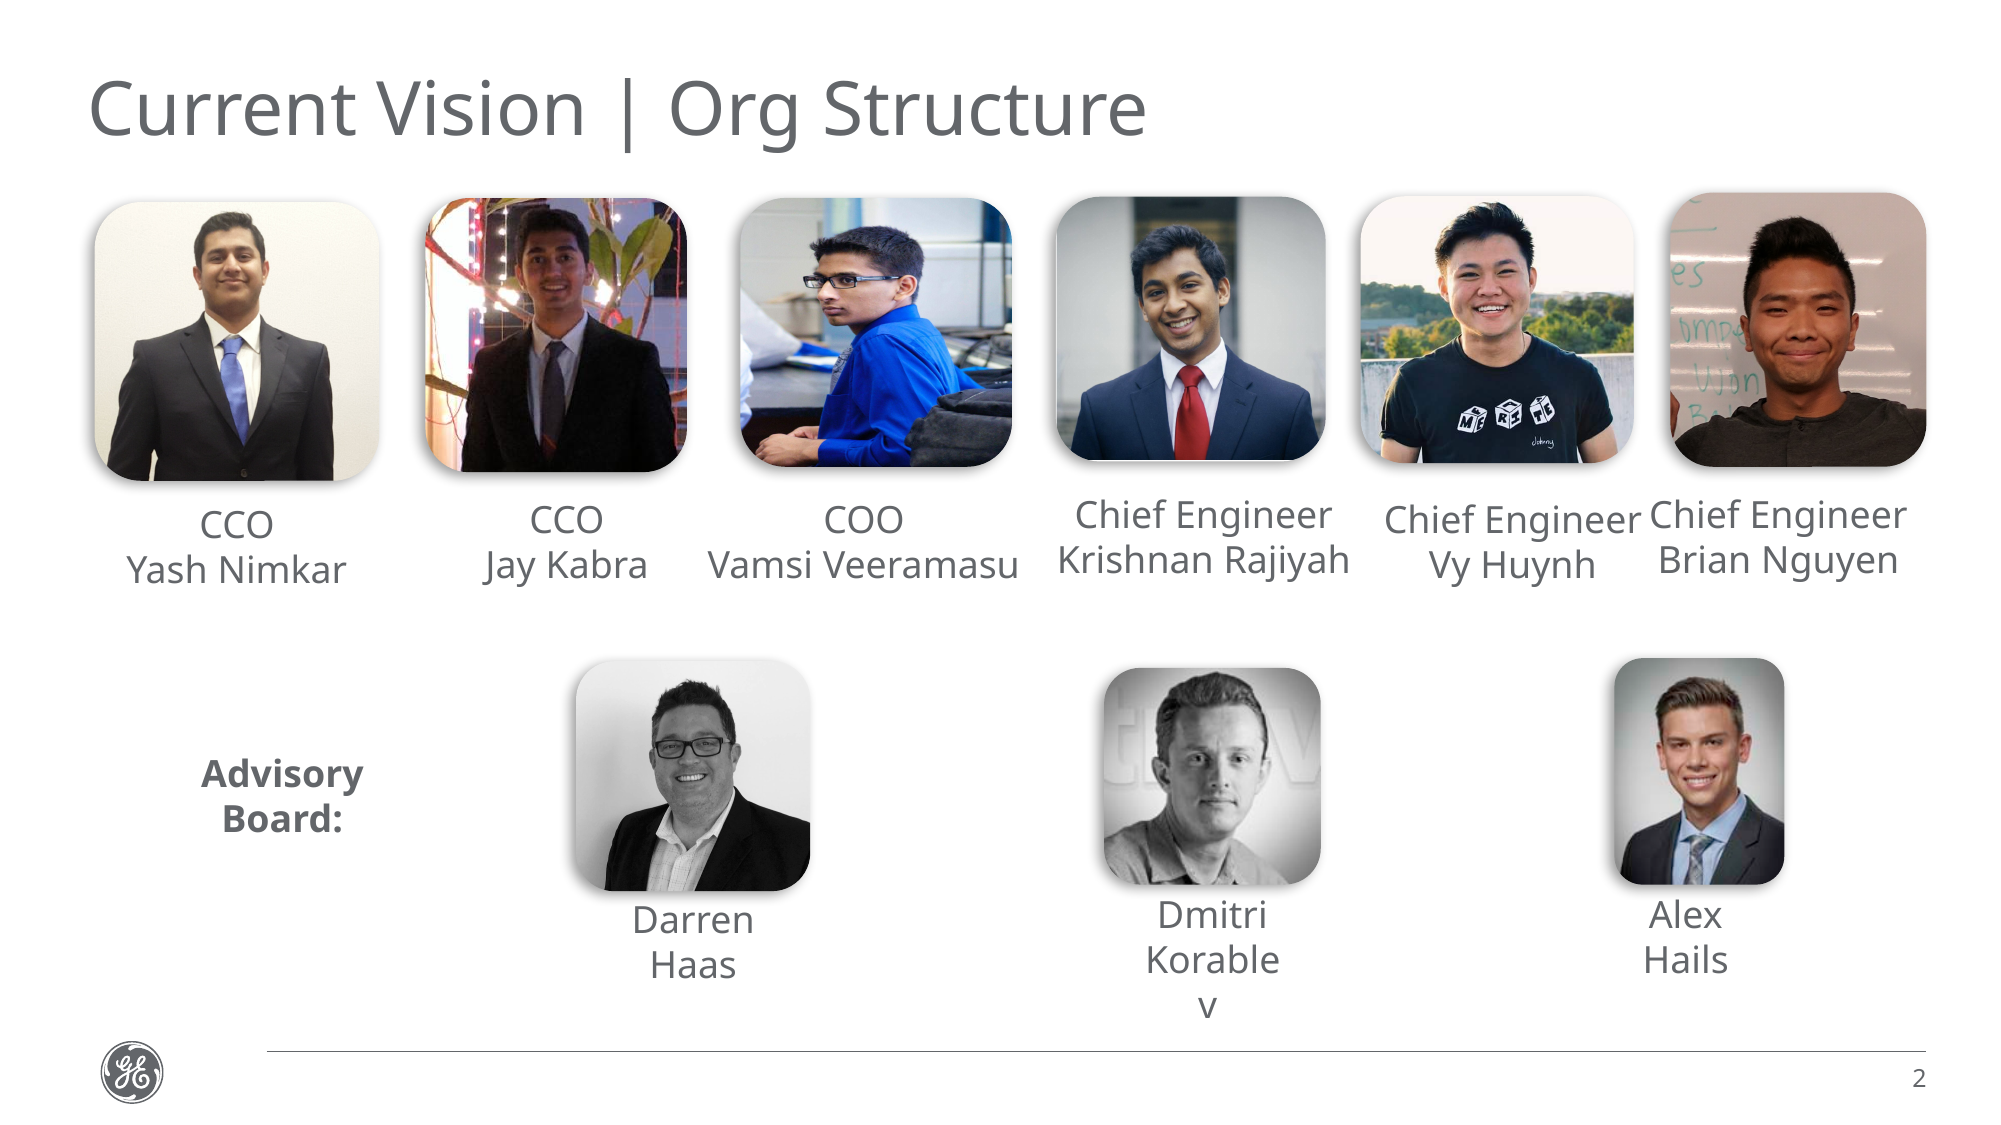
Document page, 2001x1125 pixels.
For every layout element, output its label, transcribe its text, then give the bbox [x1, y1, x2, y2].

picture [740, 197, 1013, 467]
text_box Chief Engineer Brian Nguyen [1649, 491, 1908, 582]
picture [1055, 196, 1326, 462]
picture [1360, 195, 1634, 464]
text_box Dmitri Korablev [1141, 896, 1284, 1026]
slide_number 2 [1872, 1062, 1927, 1093]
text_box CCO Yash Nimkar [126, 500, 348, 592]
picture [425, 197, 688, 473]
text_box COO Vamsi Veeramasu [707, 496, 1021, 587]
picture [575, 660, 811, 892]
title Current Vision | Org Structure [87, 36, 1743, 187]
text_box CCO Jay Kabra [485, 496, 649, 587]
text_box Chief Engineer Vy Huynh [1383, 495, 1643, 586]
picture [1103, 667, 1321, 885]
picture [1670, 192, 1927, 467]
text_box Darren Haas [627, 904, 759, 986]
text_box Chief Engineer Krishnan Rajiyah [1056, 491, 1352, 582]
text_box Advisory Board: [158, 750, 407, 841]
picture [94, 201, 380, 481]
picture [1614, 657, 1785, 885]
text_box Alex Hails [1614, 891, 1758, 982]
